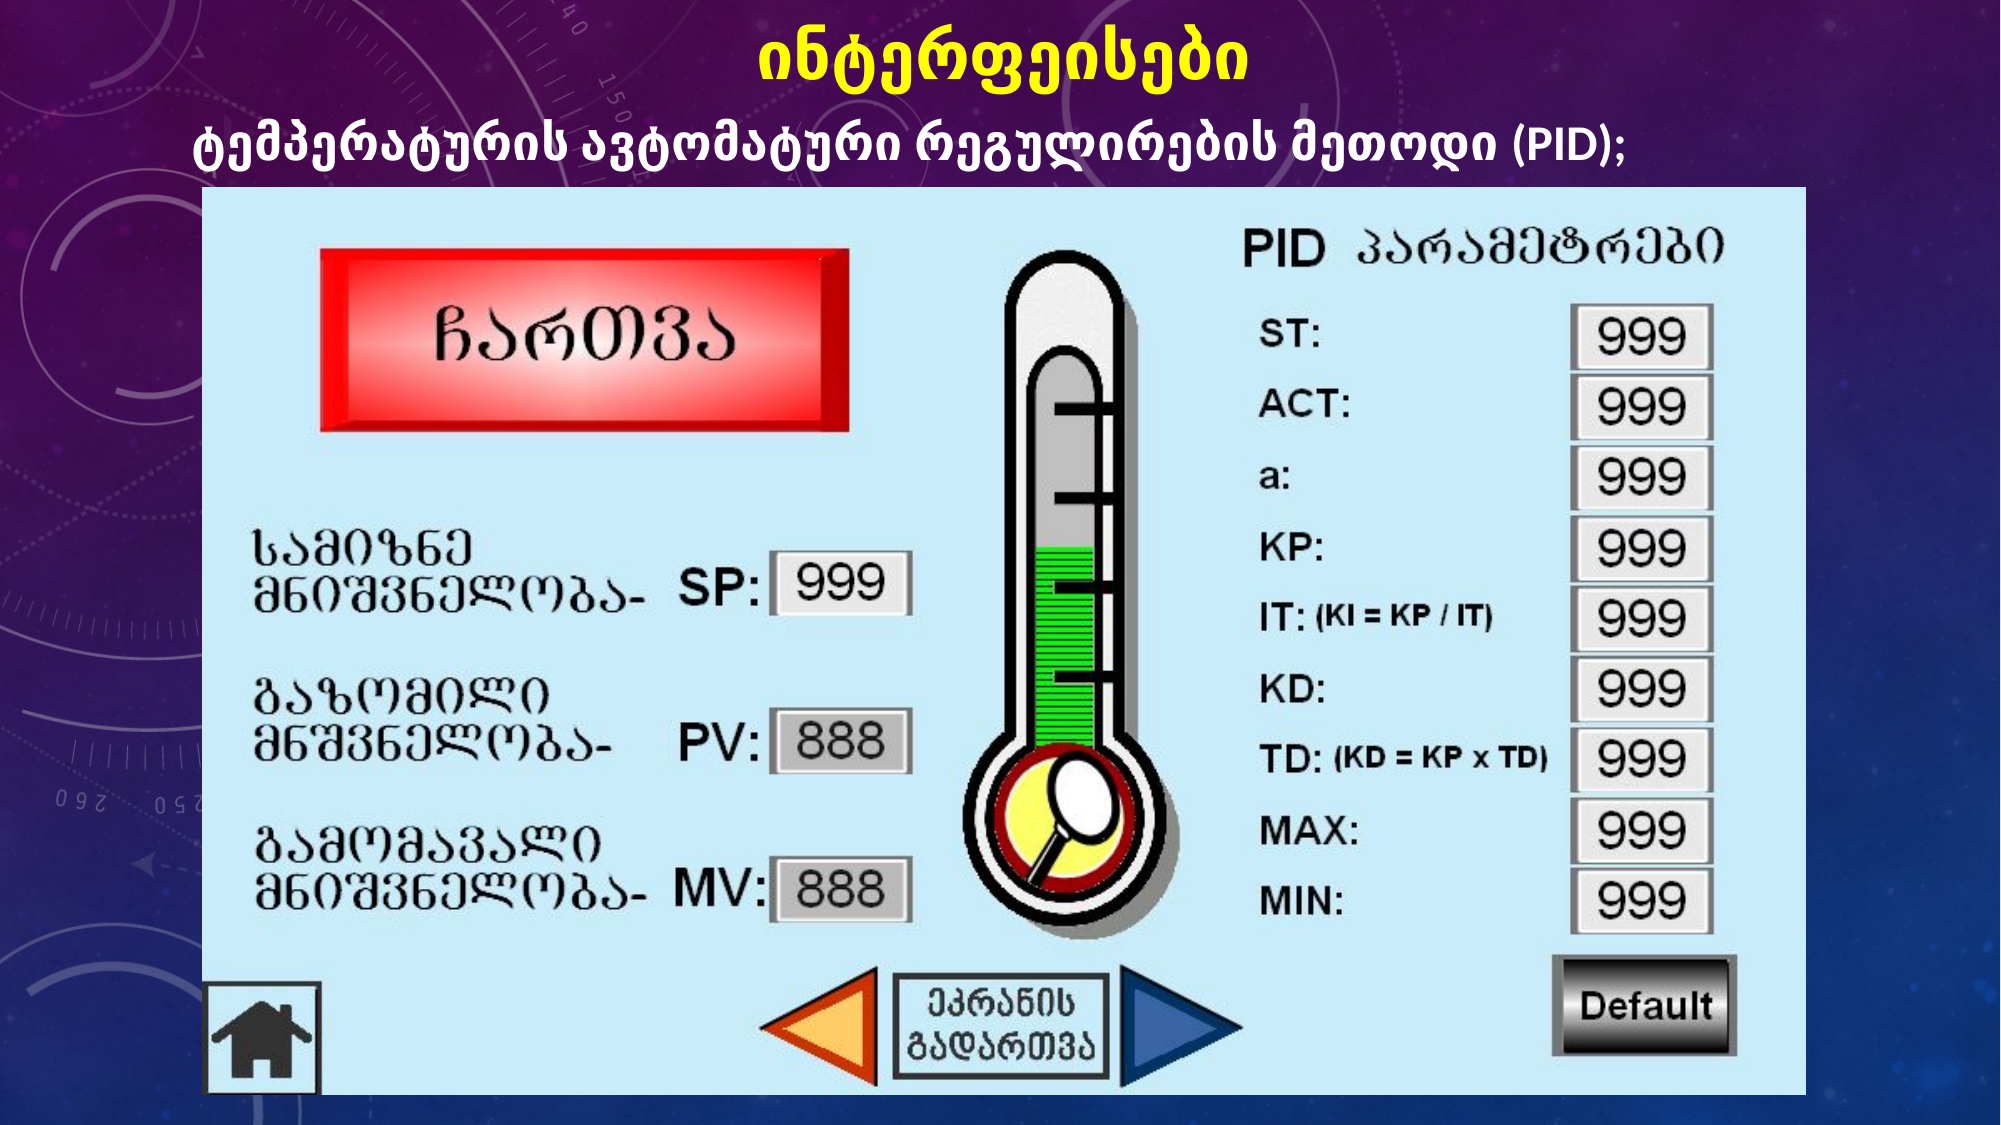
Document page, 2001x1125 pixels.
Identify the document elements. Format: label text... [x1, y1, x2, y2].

text_box ინტერფეისები [523, 0, 1484, 98]
picture [0, 0, 2001, 1125]
text_box ტემპერატურის ავტომატური რეგულირების მეთოდი (PID); [176, 98, 1858, 178]
